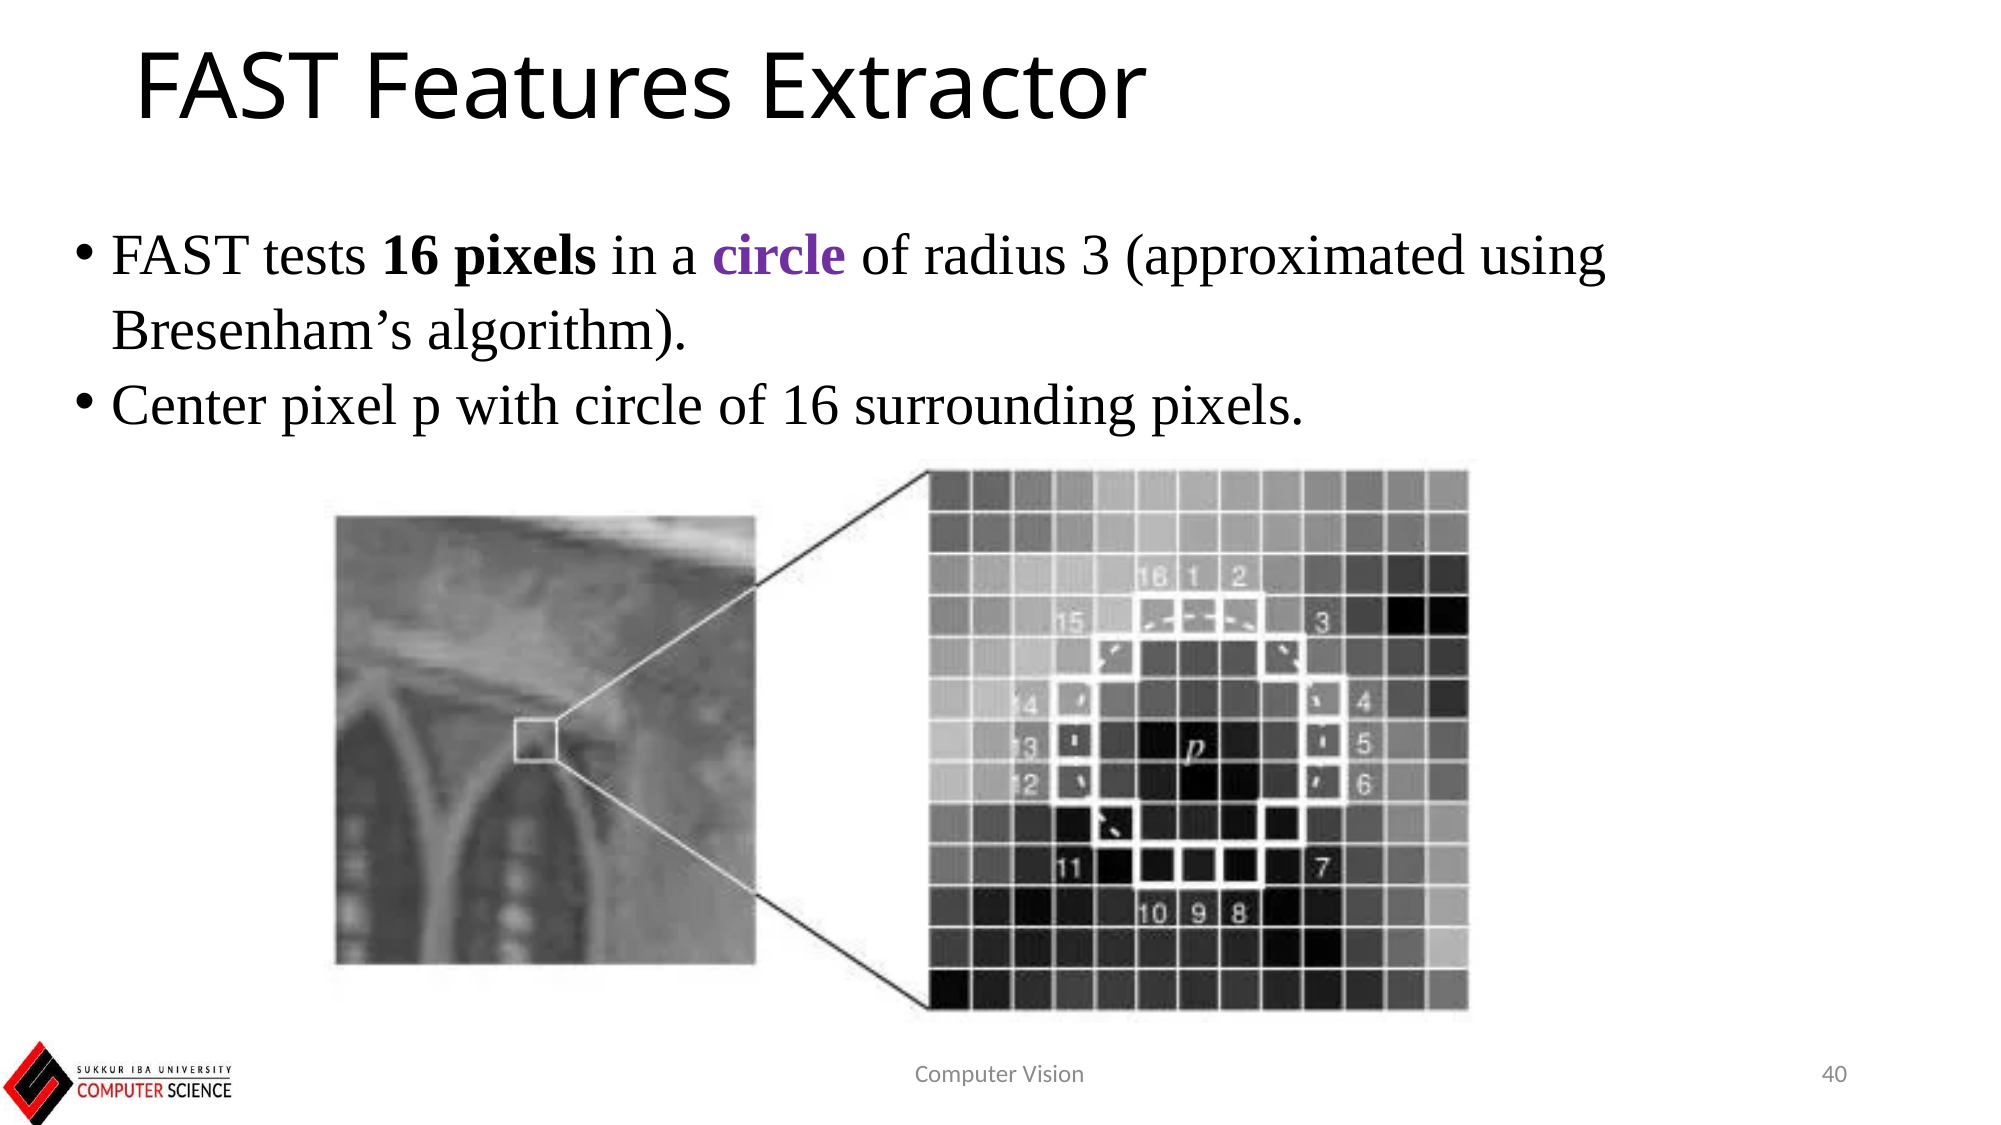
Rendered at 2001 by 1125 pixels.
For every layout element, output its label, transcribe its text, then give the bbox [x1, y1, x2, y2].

picture [1, 1040, 233, 1125]
title FAST Features Extractor [0, 0, 2000, 178]
slide_number 40 [1412, 1042, 1863, 1103]
picture [324, 459, 1480, 1023]
footer Computer Vision [662, 1042, 1338, 1103]
list FAST tests 16 pixels in a circle of radius 3 (approximated using Bresenham’s algorithm). Center pixel p with circle of 16 surrounding pixels. [59, 203, 1785, 918]
